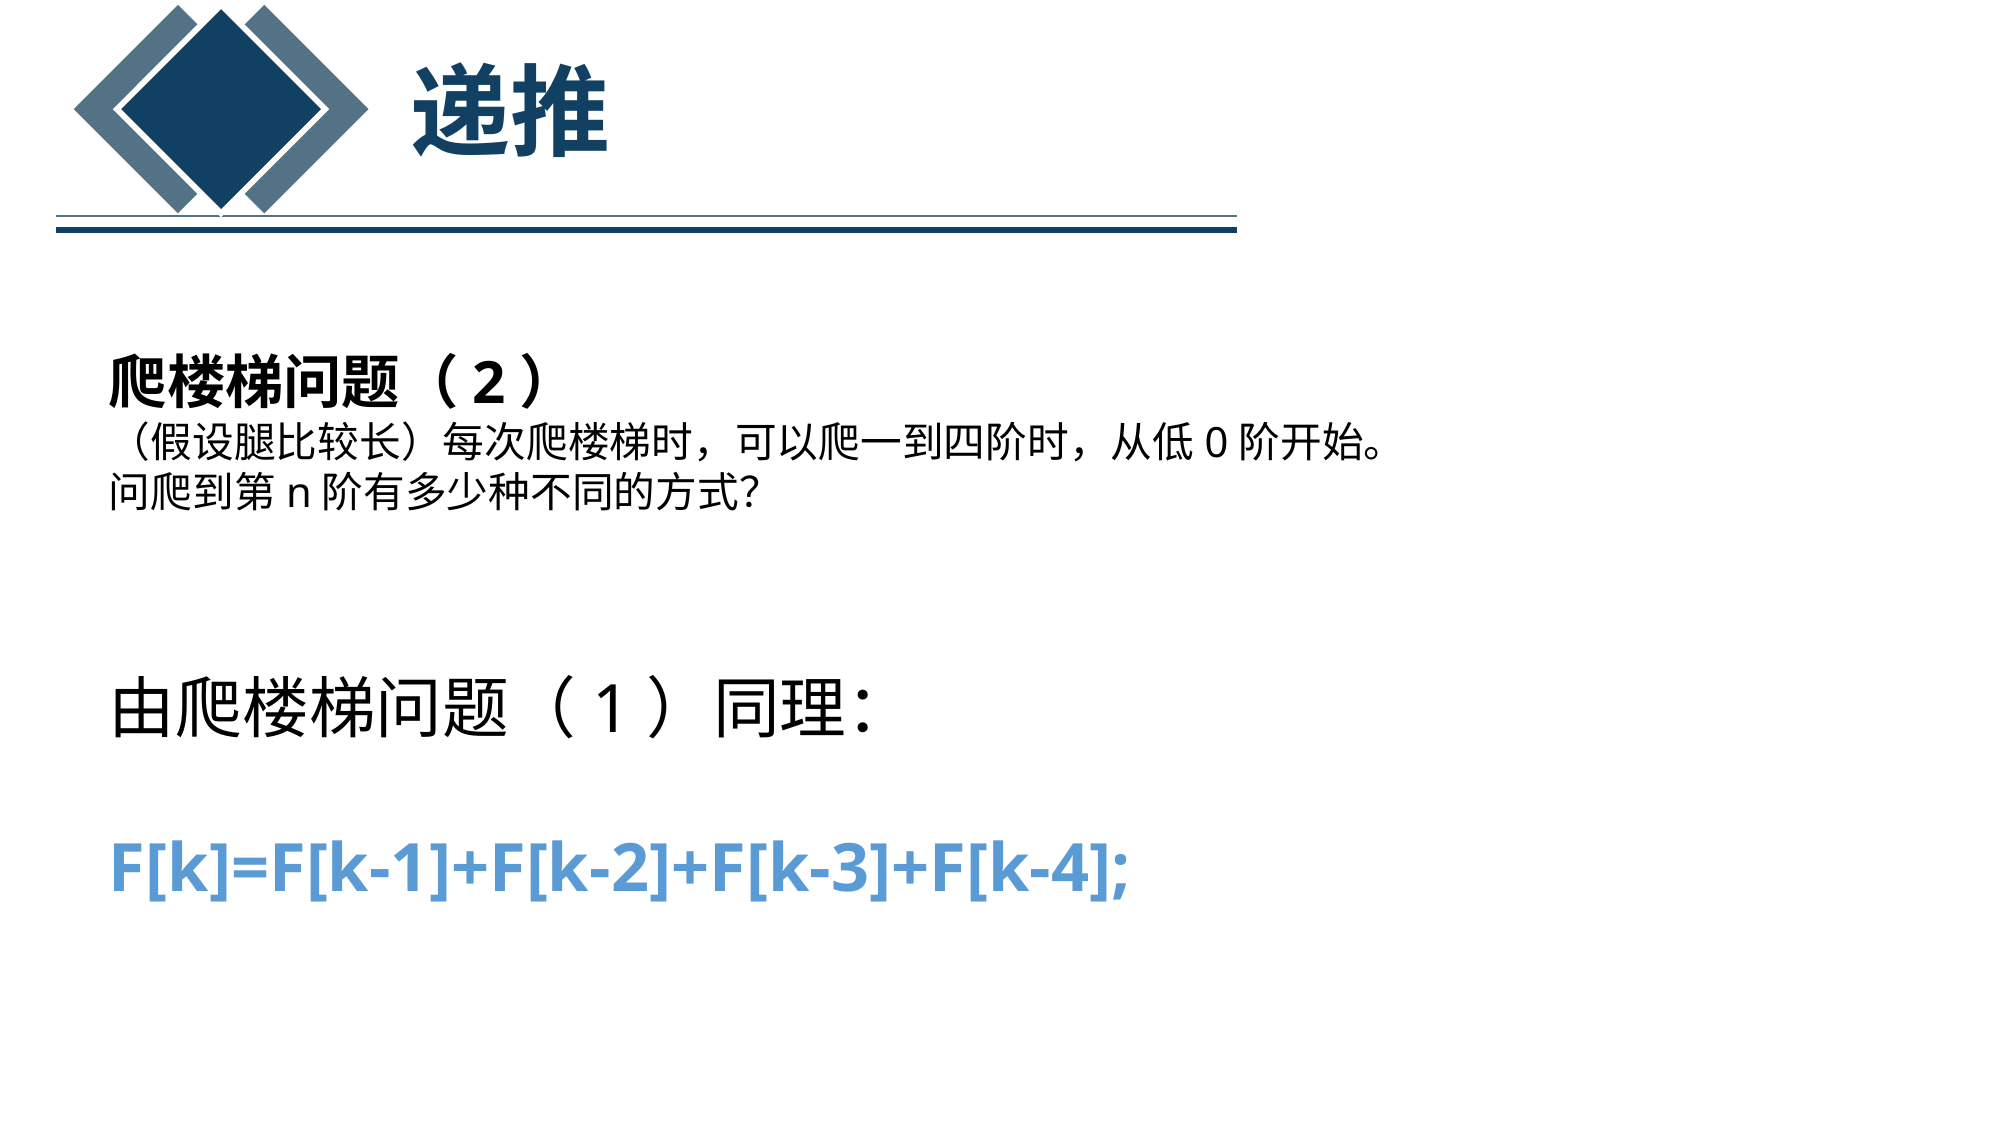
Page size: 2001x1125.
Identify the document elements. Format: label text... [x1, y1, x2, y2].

text_box 爬楼梯问题（2） （假设腿比较长）每次爬楼梯时，可以爬一到四阶时，从低0阶开始。 问爬到第n阶有多少种不同的方式？ [94, 258, 1813, 624]
text_box 由爬楼梯问题（1）同理： F[k]=F[k-1]+F[k-2]+F[k-3]+F[k-4]; [94, 657, 1862, 913]
text_box [243, 3, 370, 215]
text_box [72, 3, 199, 215]
text_box [115, 3, 327, 215]
text_box 递推 [395, 40, 626, 176]
